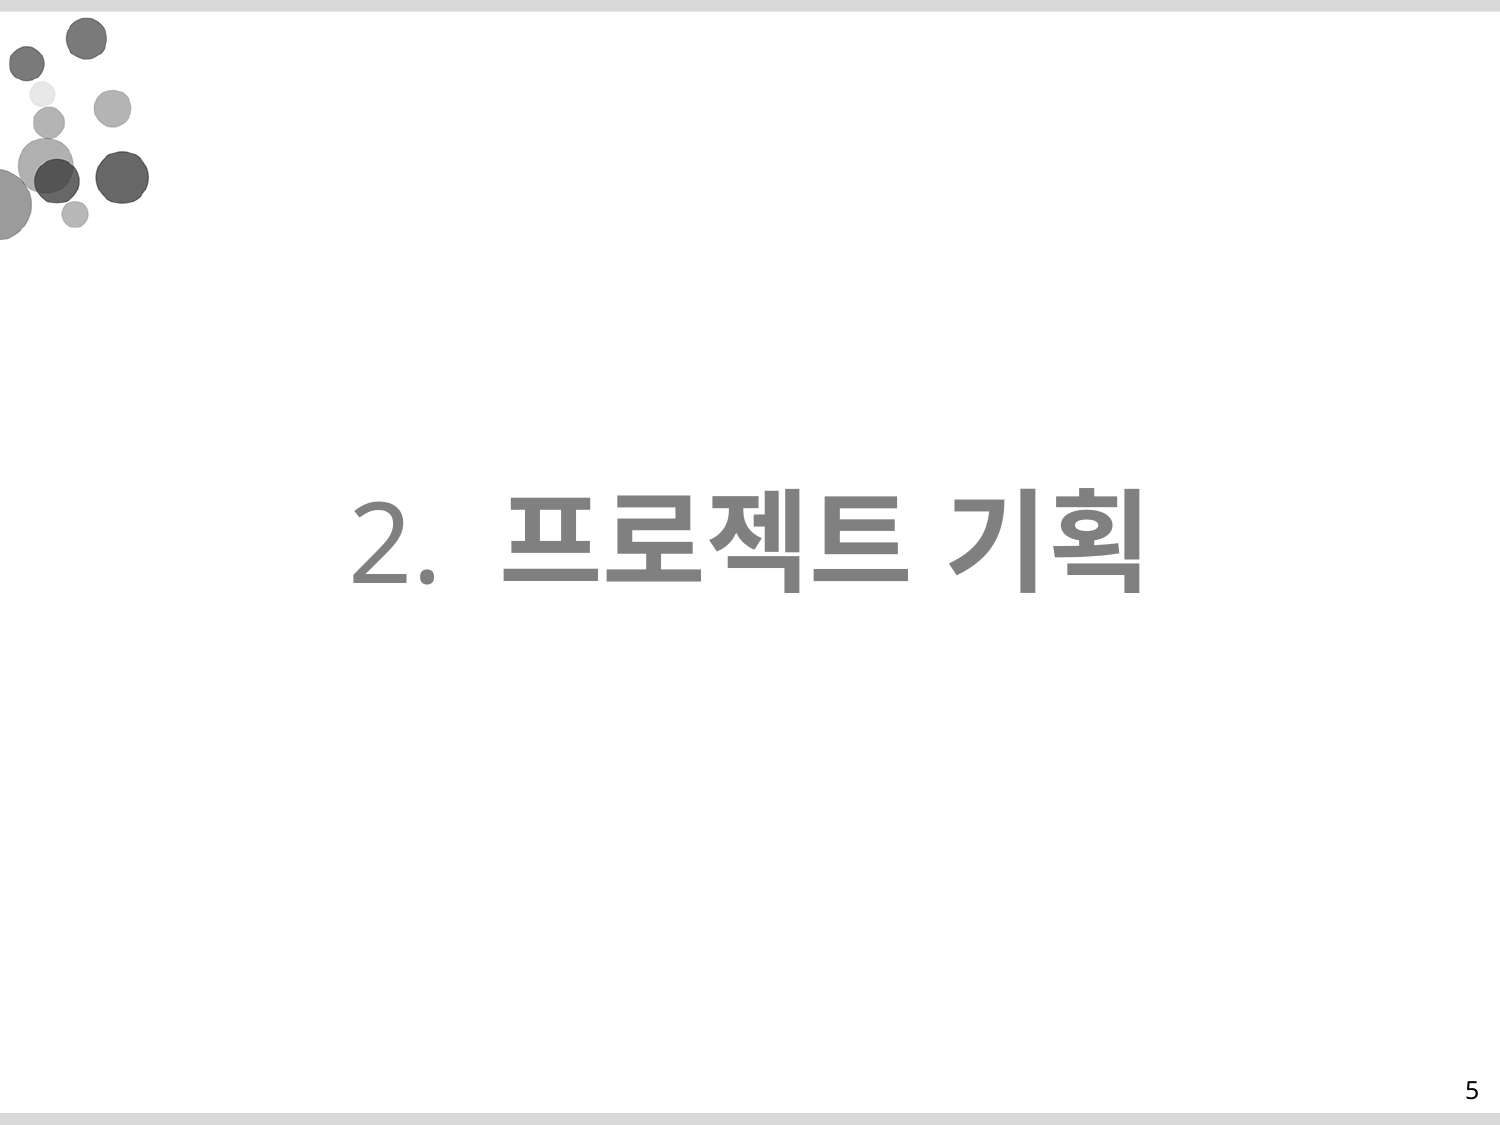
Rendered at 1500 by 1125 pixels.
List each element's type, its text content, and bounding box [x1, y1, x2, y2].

text_box 2. 프로젝트 기획 [0, 456, 1500, 622]
slide_number 5 [1144, 1070, 1495, 1113]
